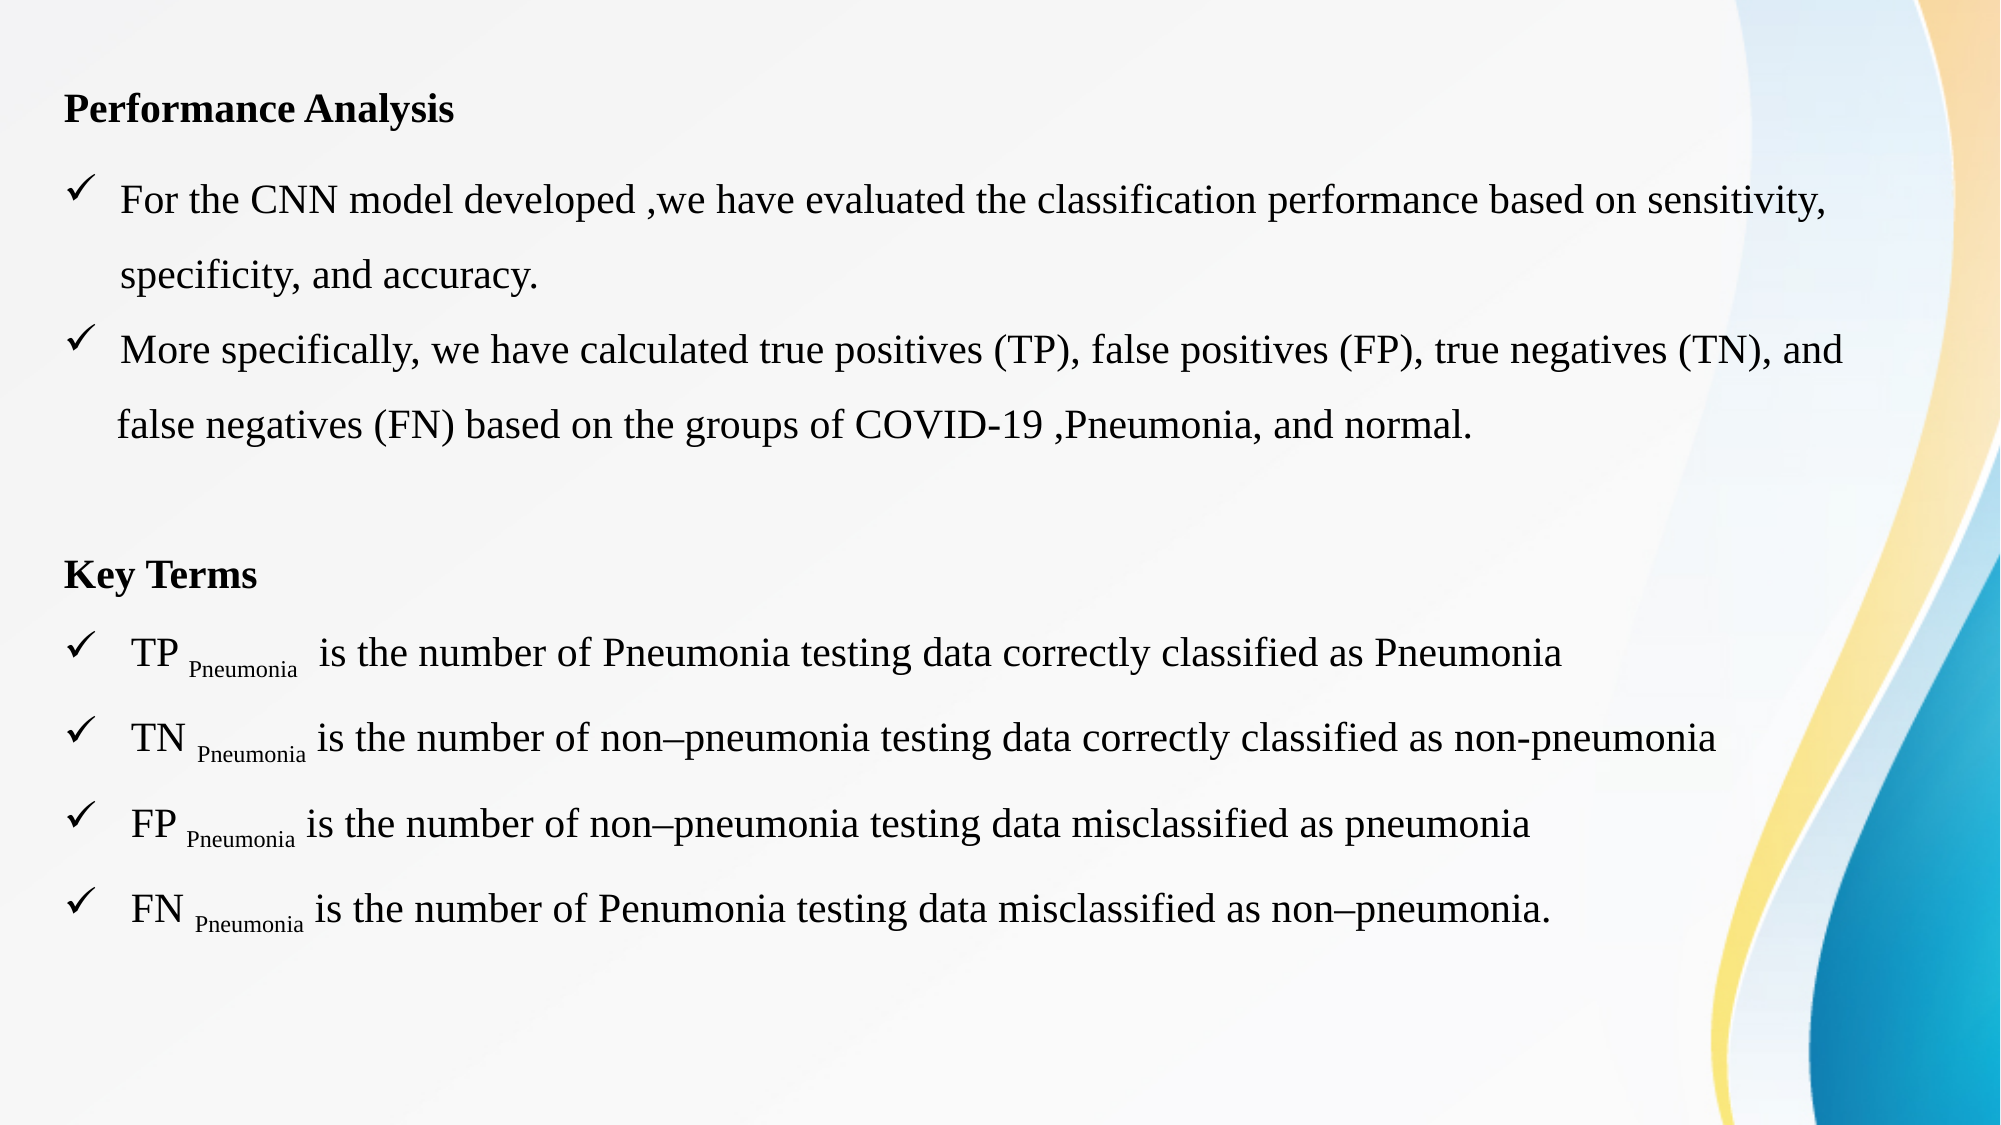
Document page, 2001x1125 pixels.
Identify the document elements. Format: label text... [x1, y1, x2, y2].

picture [0, 0, 2001, 1125]
text_box For the CNN model developed ,we have evaluated the classification performance based on sensitivity, specificity, and accuracy. More specifically, we have calculated true positives (TP), false positives (FP), true negatives (TN), and false negatives (FN) based on the groups of COVID-19 ,Pneumonia, and normal. Key Terms TP Pneumonia is the number of Pneumonia testing data correctly classified as Pneumonia TN Pneumonia is the number of non–pneumonia testing data correctly classified as non-pneumonia FP Pneumonia is the number of non–pneumonia testing data misclassified as pneumonia FN Pneumonia is the number of Penumonia testing data misclassified as non–pneumonia. [49, 139, 1951, 1096]
text_box Performance Analysis [48, 73, 470, 139]
